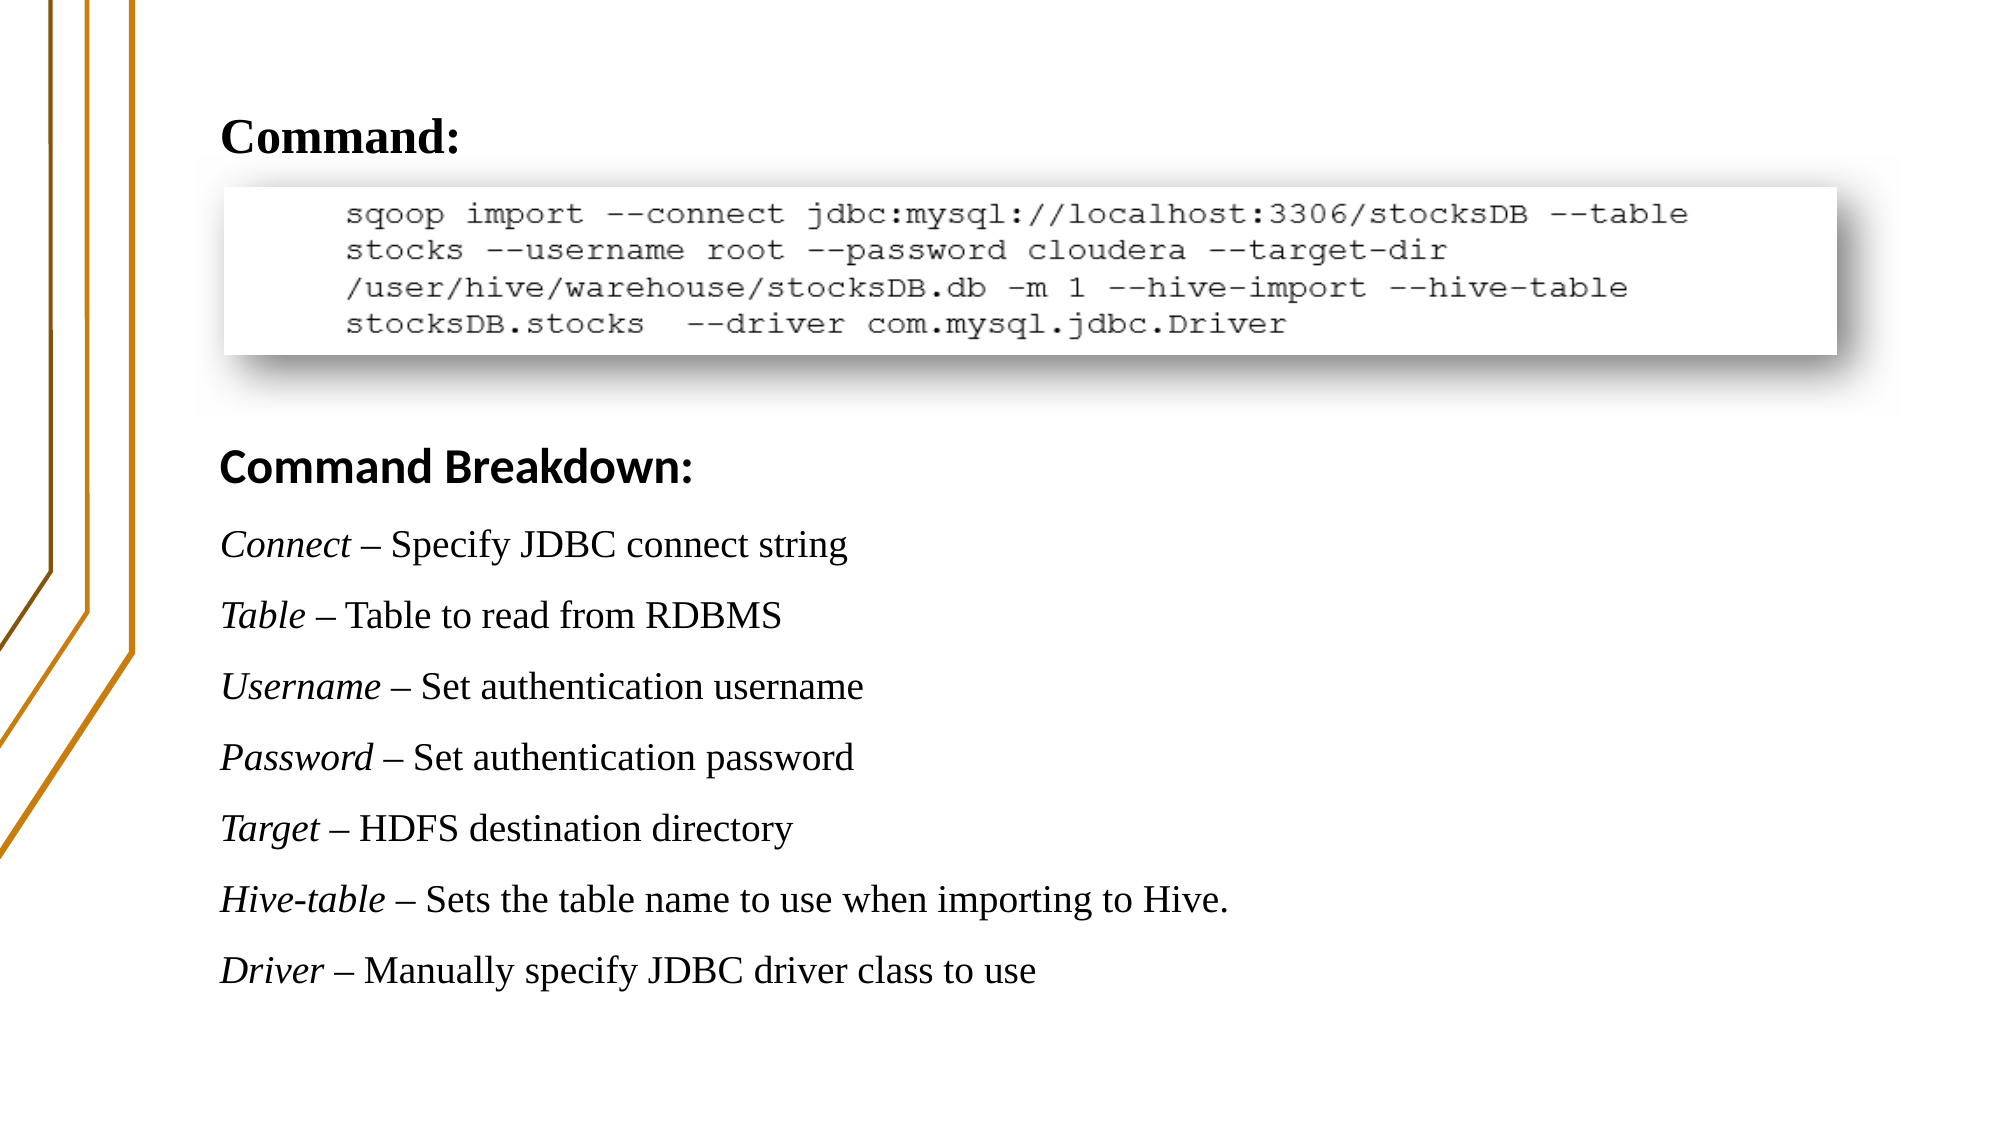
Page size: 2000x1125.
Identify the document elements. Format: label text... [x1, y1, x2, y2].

list Command: Command Breakdown: Connect – Specify JDBC connect string Table – Table to read from RDBMS Username – Set authentication username Password – Set authentication password Target – HDFS destination directory Hive-table – Sets the table name to use when importing to Hive. Driver – Manually specify JDBC driver class to use [199, 99, 1900, 1012]
picture [224, 187, 1837, 355]
